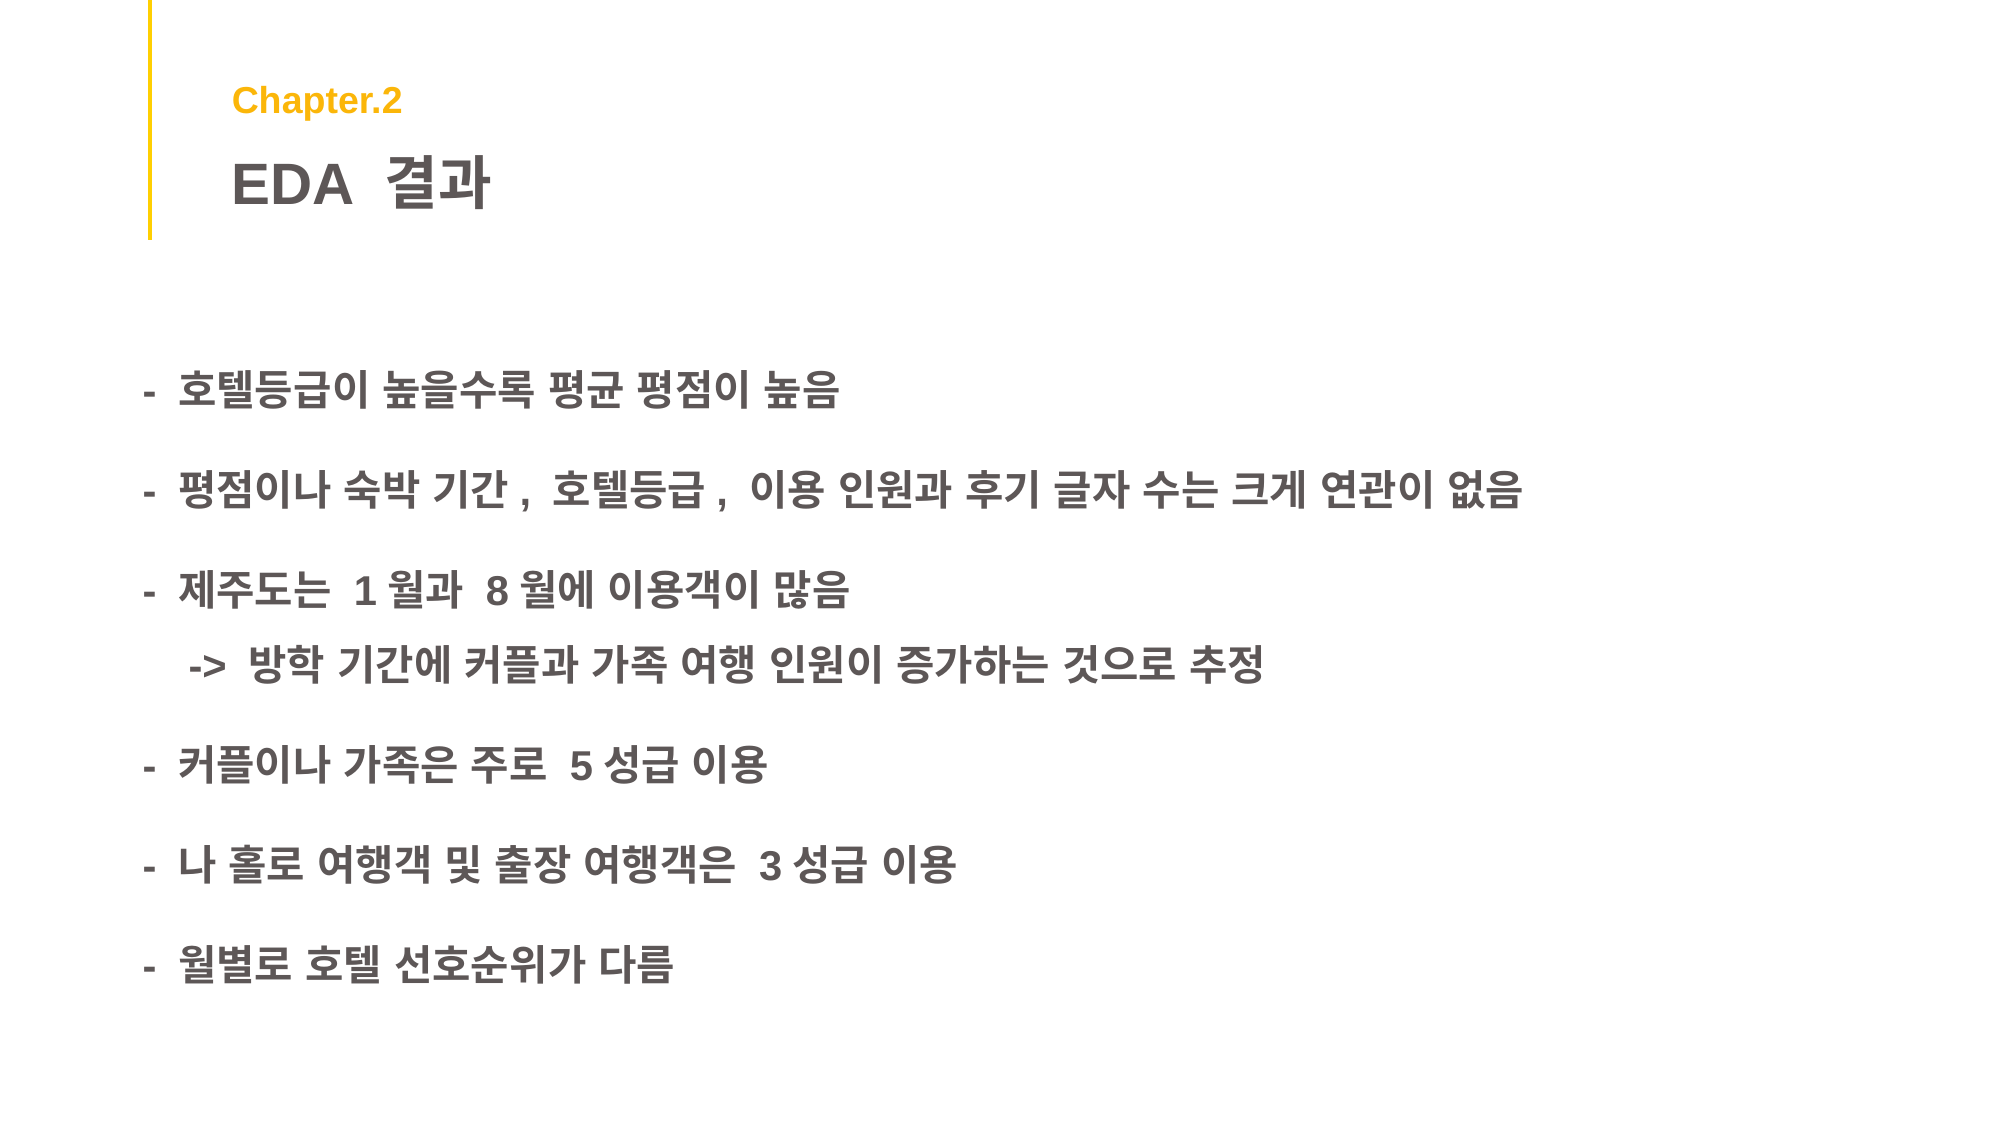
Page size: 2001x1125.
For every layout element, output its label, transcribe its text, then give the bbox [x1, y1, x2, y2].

text_box Chapter.2 [217, 68, 1044, 129]
text_box EDA 결과 [217, 138, 1218, 224]
text_box - 호텔등급이 높을수록 평균 평점이 높음 - 평점이나 숙박 기간, 호텔등급, 이용 인원과 후기 글자 수는 크게 연관이 없음 - 제주도는 1월과 8월에 이용객이 많음 -> 방학 기간에 커플과 가족 여행 인원이 증가하는 것으로 추정 - 커플이나 가족은 주로 5성급 이용 - 나 홀로 여행객 및 출장 여행객은 3성급 이용 - 월별로 호텔 선호순위가 다름 [127, 356, 1735, 997]
